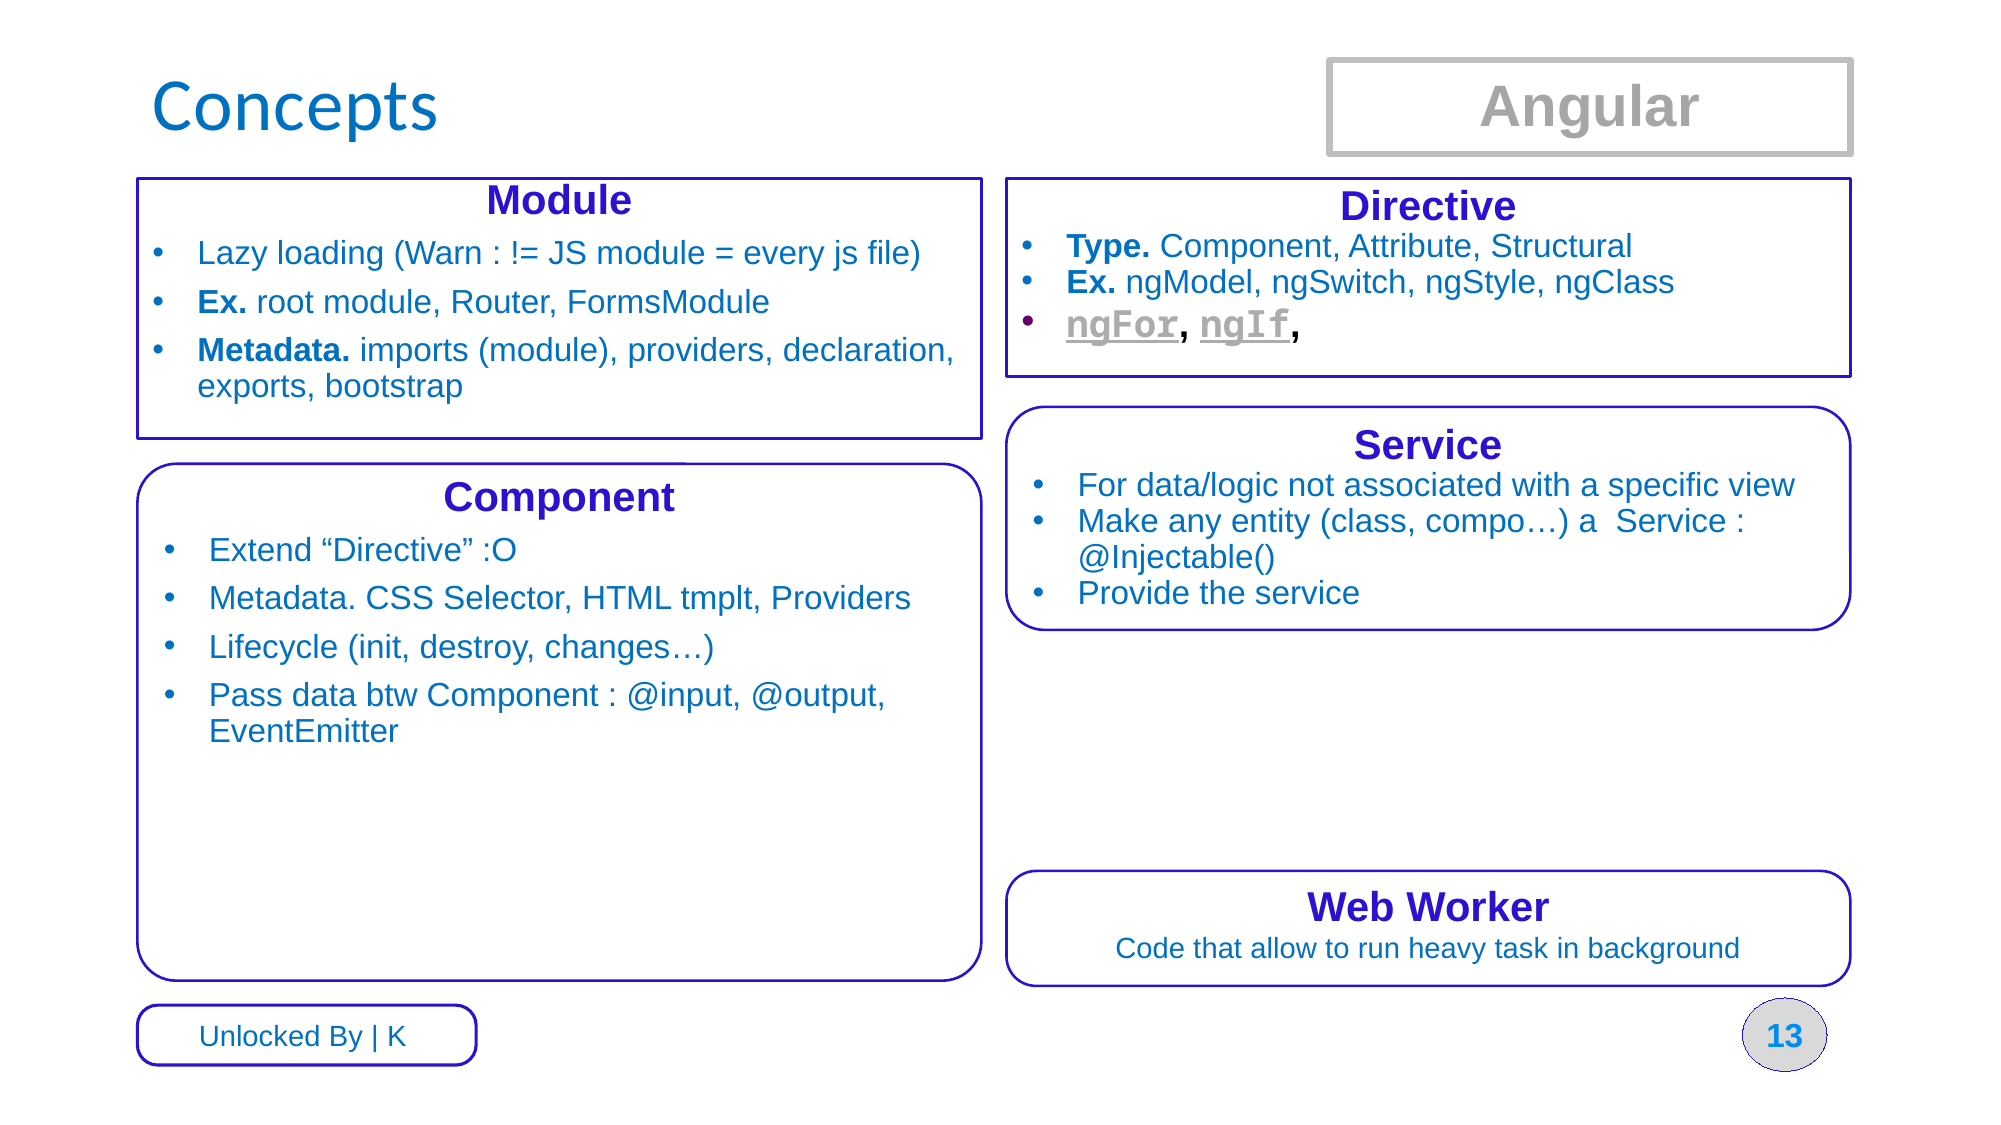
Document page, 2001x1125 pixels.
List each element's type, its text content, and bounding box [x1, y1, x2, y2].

list Angular [1326, 57, 1854, 157]
text_box Component Extend “Directive” :O Metadata. CSS Selector, HTML tmplt, Providers Lifecycle (init, destroy, changes…) Pass data btw Component : @input, @output, EventEmitter [137, 463, 982, 981]
footer Unlocked By | K [135, 1003, 478, 1067]
title Concepts [137, 59, 1313, 154]
slide_number 13 [1742, 997, 1828, 1072]
text_box Web Worker Code that allow to run heavy task in background [1006, 870, 1851, 986]
list Module Lazy loading (Warn : != JS module = every js file) Ex. root module, Router, FormsModule Metadata. imports (module), providers, declaration, exports, bootstrap [136, 177, 983, 440]
list Directive Type. Component, Attribute, Structural Ex. ngModel, ngSwitch, ngStyle, ngClass ngFor, ngIf, [1005, 177, 1852, 378]
text_box Service For data/logic not associated with a specific view Make any entity (class, compo…) a Service : @Injectable() Provide the service [1006, 406, 1851, 630]
